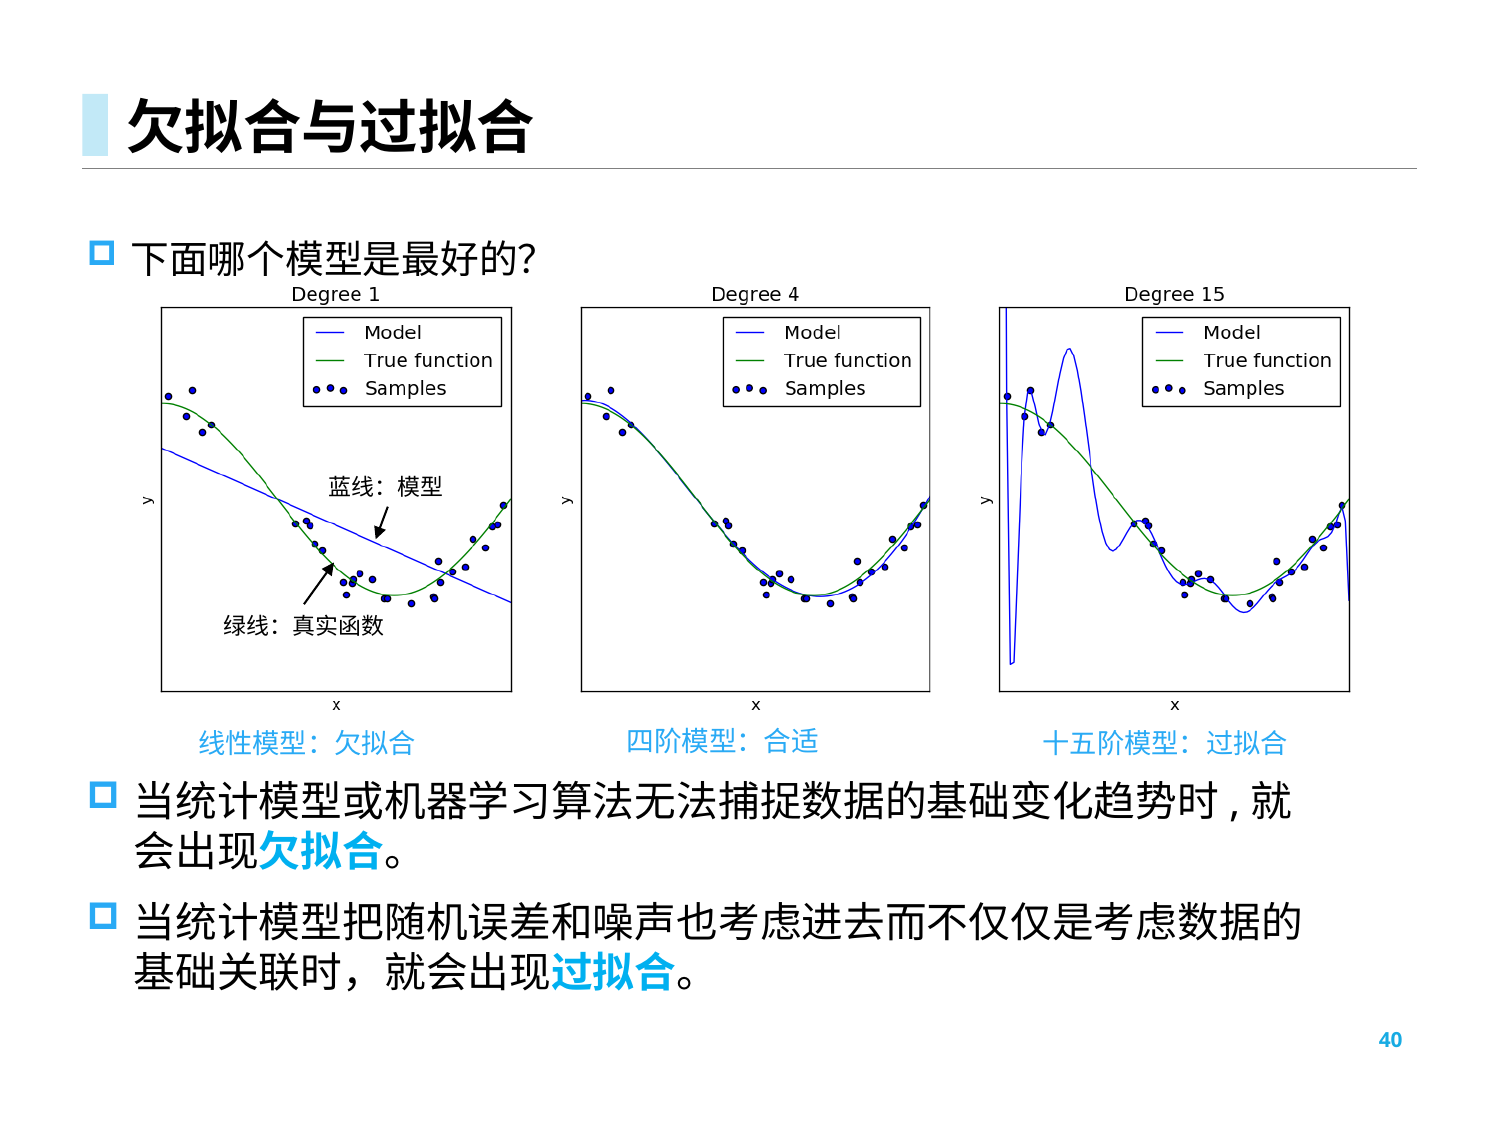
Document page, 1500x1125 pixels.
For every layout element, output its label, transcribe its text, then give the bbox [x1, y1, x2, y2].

text_box 四阶模型：合适 [611, 715, 901, 765]
text_box 当统计模型或机器学习算法无法捕捉数据的基础变化趋势时,就会出现欠拟合。 当统计模型把随机误差和噪声也考虑进去而不仅仅是考虑数据的基础关联时，就会出现过拟合。 [71, 767, 1329, 1100]
text_box 下面哪个模型是最好的？ [71, 227, 1303, 289]
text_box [303, 562, 334, 605]
slide_number 40 [1329, 1023, 1418, 1058]
text_box 十五阶模型：过拟合 [1027, 715, 1353, 767]
title 欠拟合与过拟合 [111, 0, 1447, 169]
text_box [375, 506, 388, 540]
picture [135, 276, 1365, 715]
text_box 线性模型：欠拟合 [183, 715, 472, 767]
